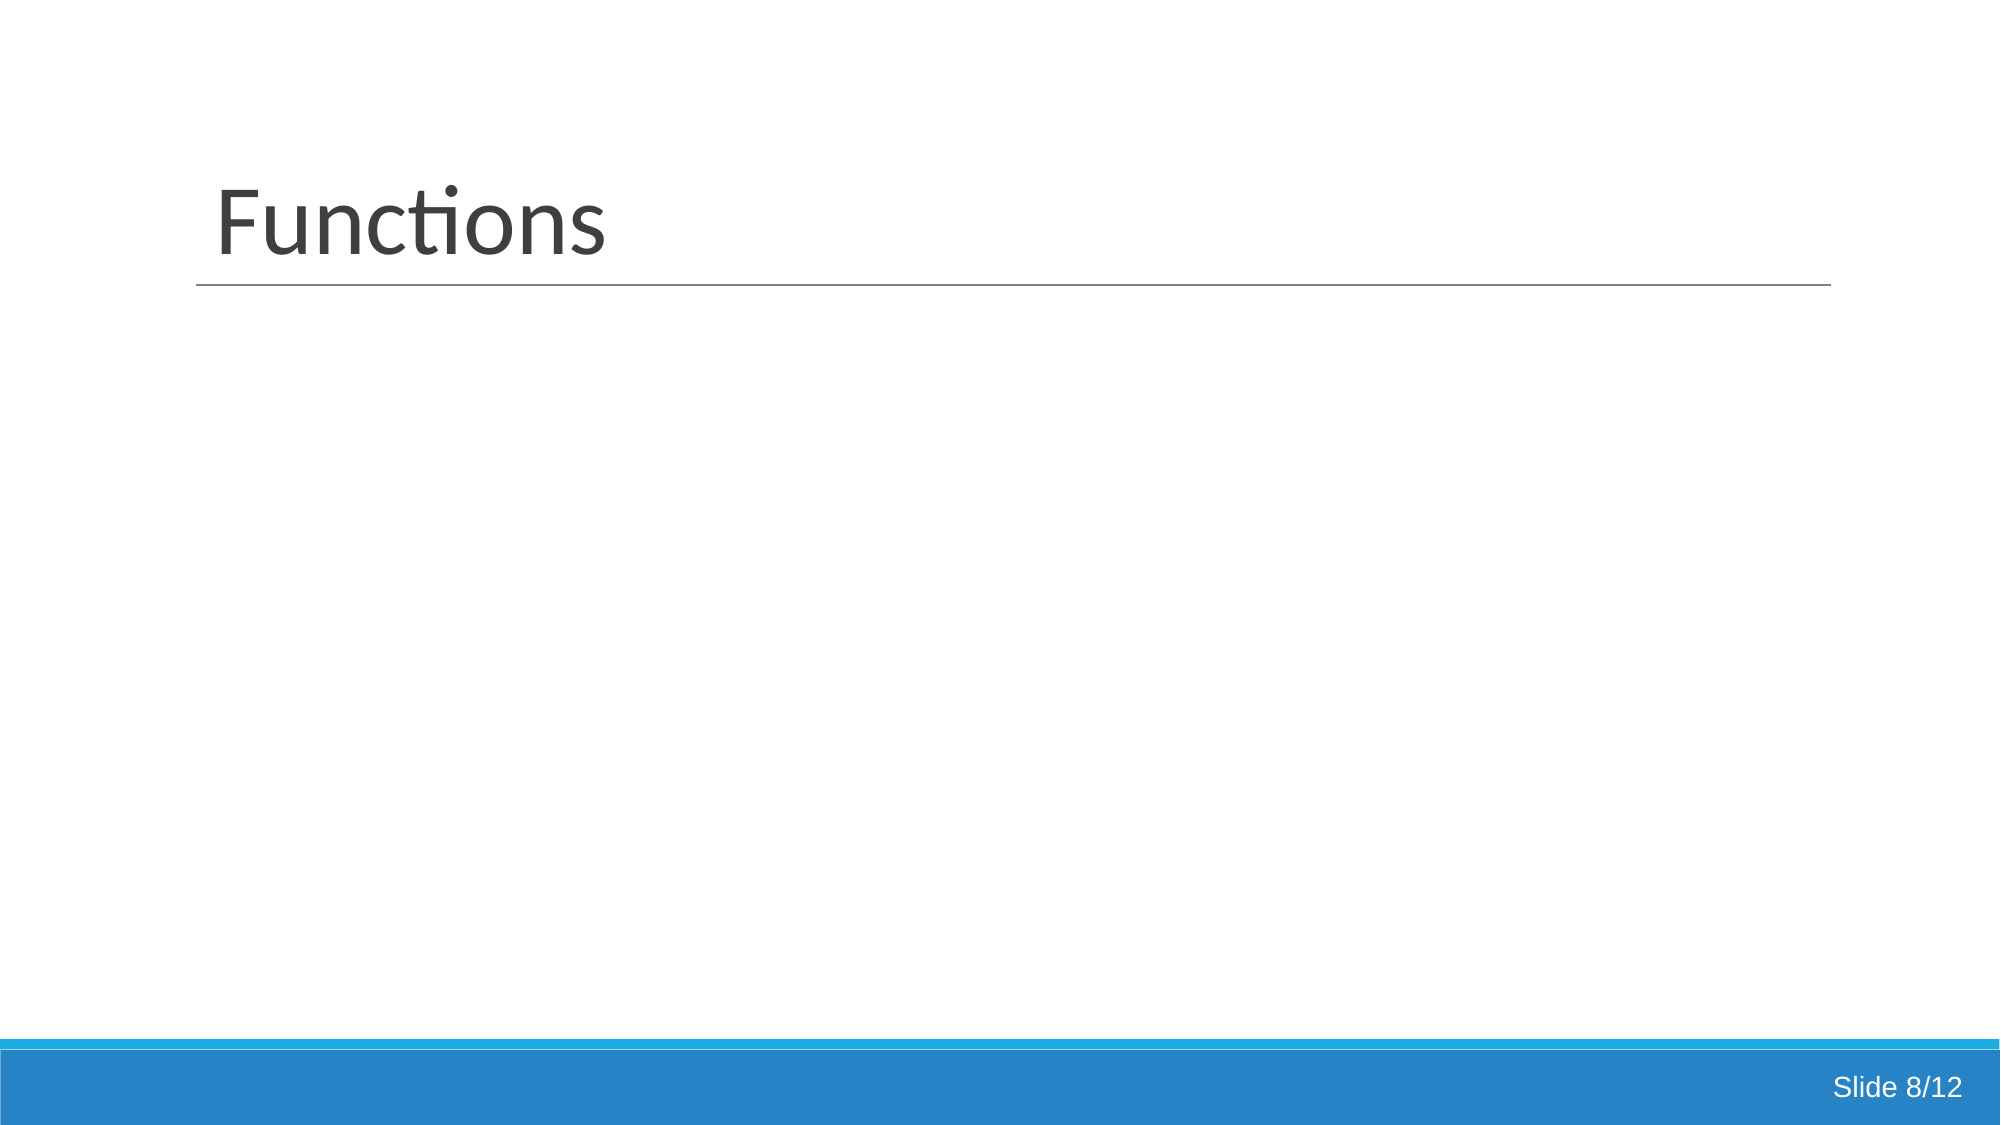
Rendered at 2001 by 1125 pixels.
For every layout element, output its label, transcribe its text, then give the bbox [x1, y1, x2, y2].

title Functions [200, 44, 1850, 283]
text_box Slide 8/12 [1817, 1053, 2000, 1125]
